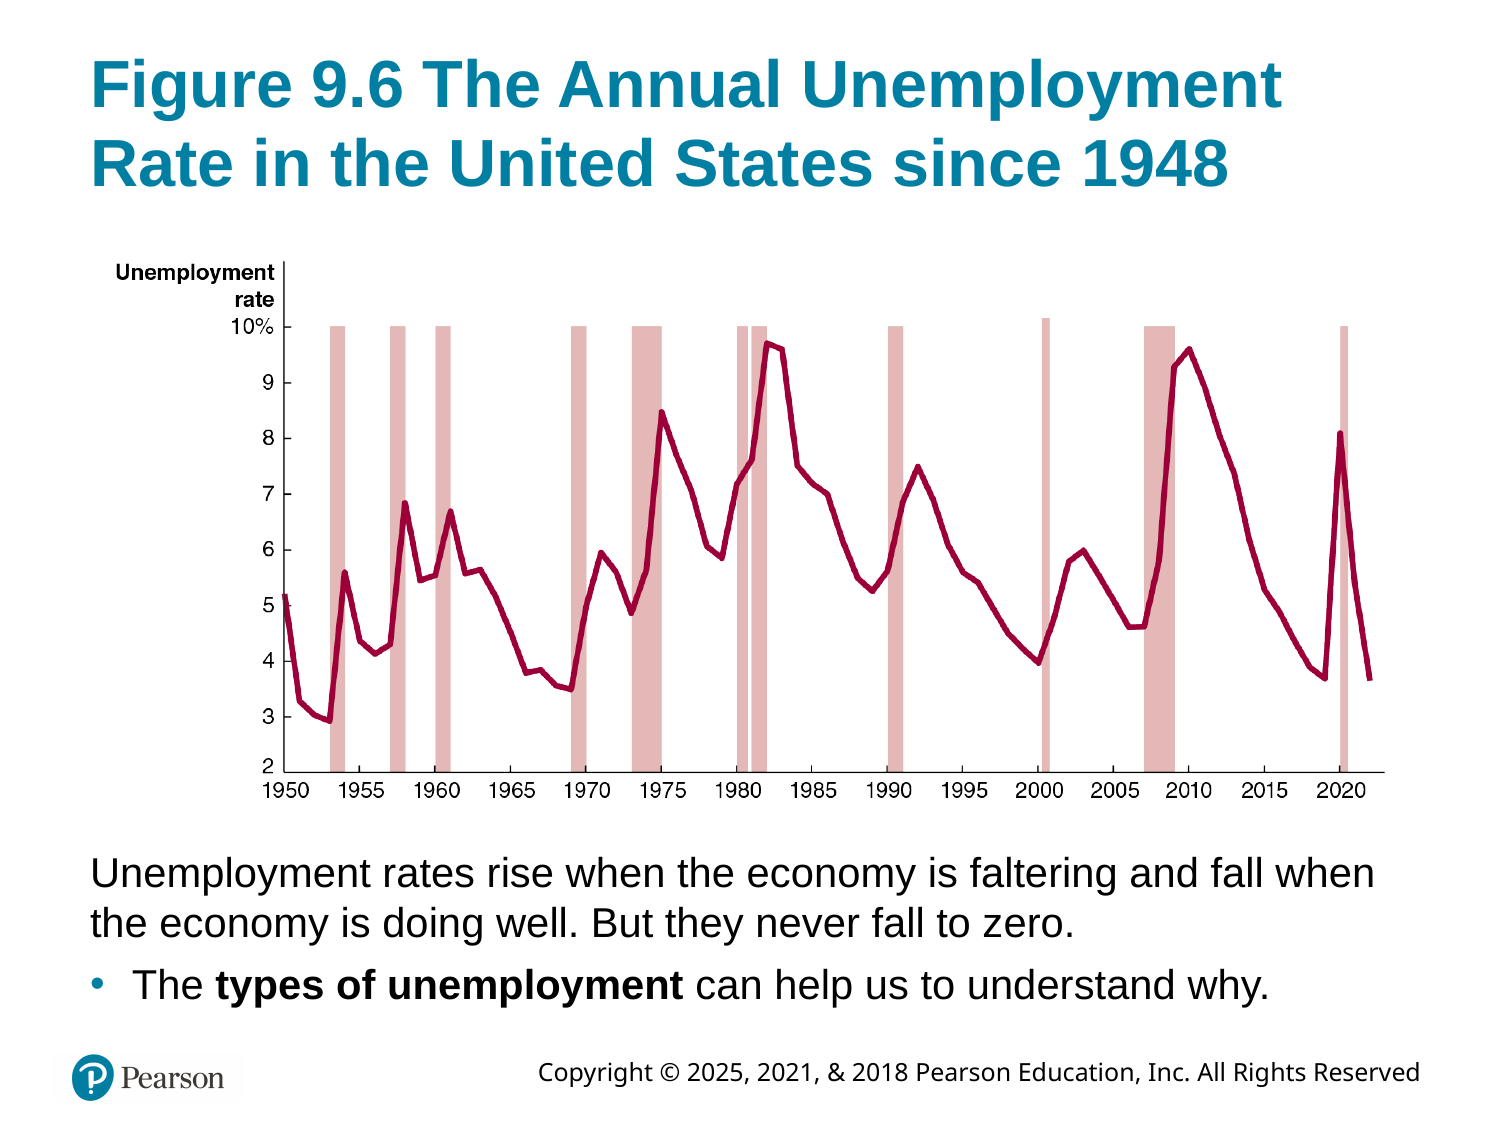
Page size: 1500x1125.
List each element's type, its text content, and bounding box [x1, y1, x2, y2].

picture [114, 260, 1386, 803]
title Figure 9.6 The Annual Unemployment Rate in the United States since 1948 [75, 35, 1425, 216]
picture [51, 1053, 245, 1102]
list Unemployment rates rise when the economy is faltering and fall when the economy is doing well. But they never fall to zero. The types of unemployment can help us to understand why. [75, 830, 1425, 1024]
